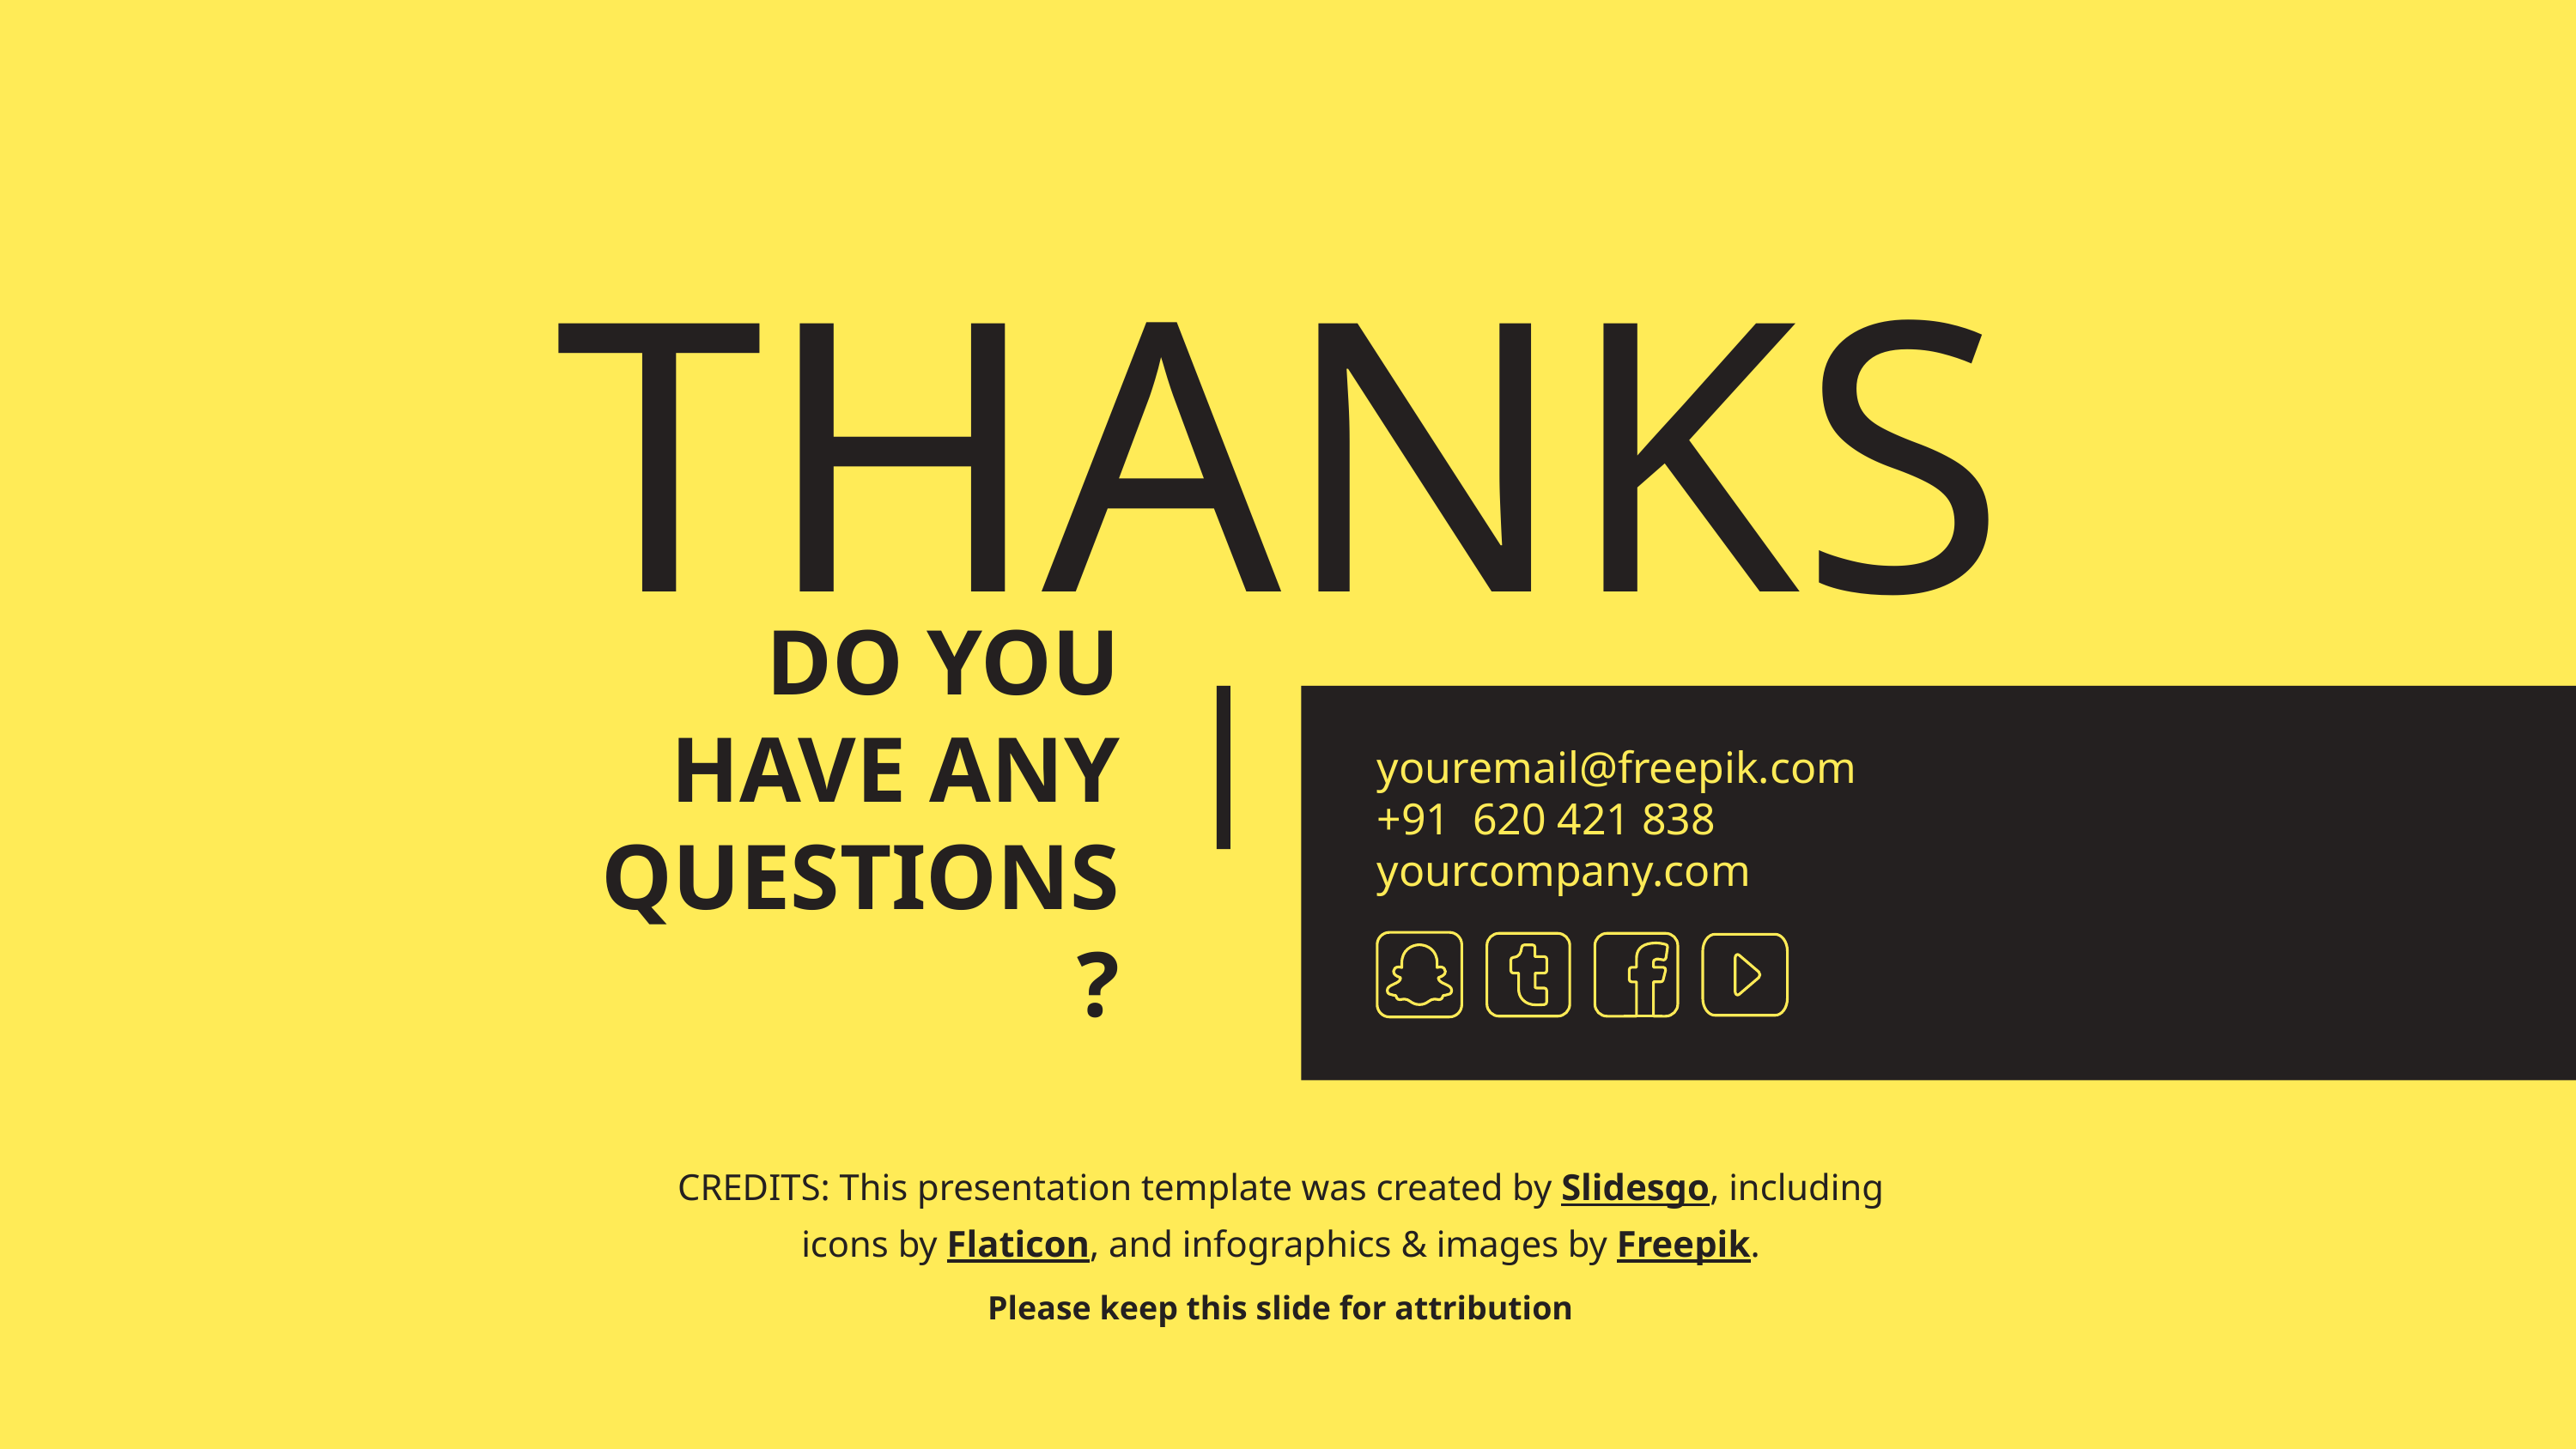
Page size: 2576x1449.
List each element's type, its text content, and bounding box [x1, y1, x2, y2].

subtitle You could enter a subtitle here if you need it [932, 638, 977, 694]
text_box [1376, 932, 1462, 1017]
subtitle You could enter a subtitle here if you need it [987, 638, 1046, 694]
subtitle You could enter a subtitle here if you need it [838, 638, 897, 694]
title DO YOU HAVE ANY QUESTIONS? [563, 740, 1146, 1061]
subtitle You could enter a subtitle here if you need it [1060, 638, 1111, 694]
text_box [1595, 932, 1679, 1017]
subtitle Please keep this slide for attribution [860, 1276, 1702, 1337]
text_box [1703, 934, 1788, 1016]
text_box [1486, 933, 1571, 1016]
subtitle You could enter a subtitle here if you need it [775, 638, 826, 694]
subtitle youremail@freepik.com +91 620 421 838 yourcompany.com [1351, 740, 1934, 921]
title THANKS [191, 190, 2371, 638]
